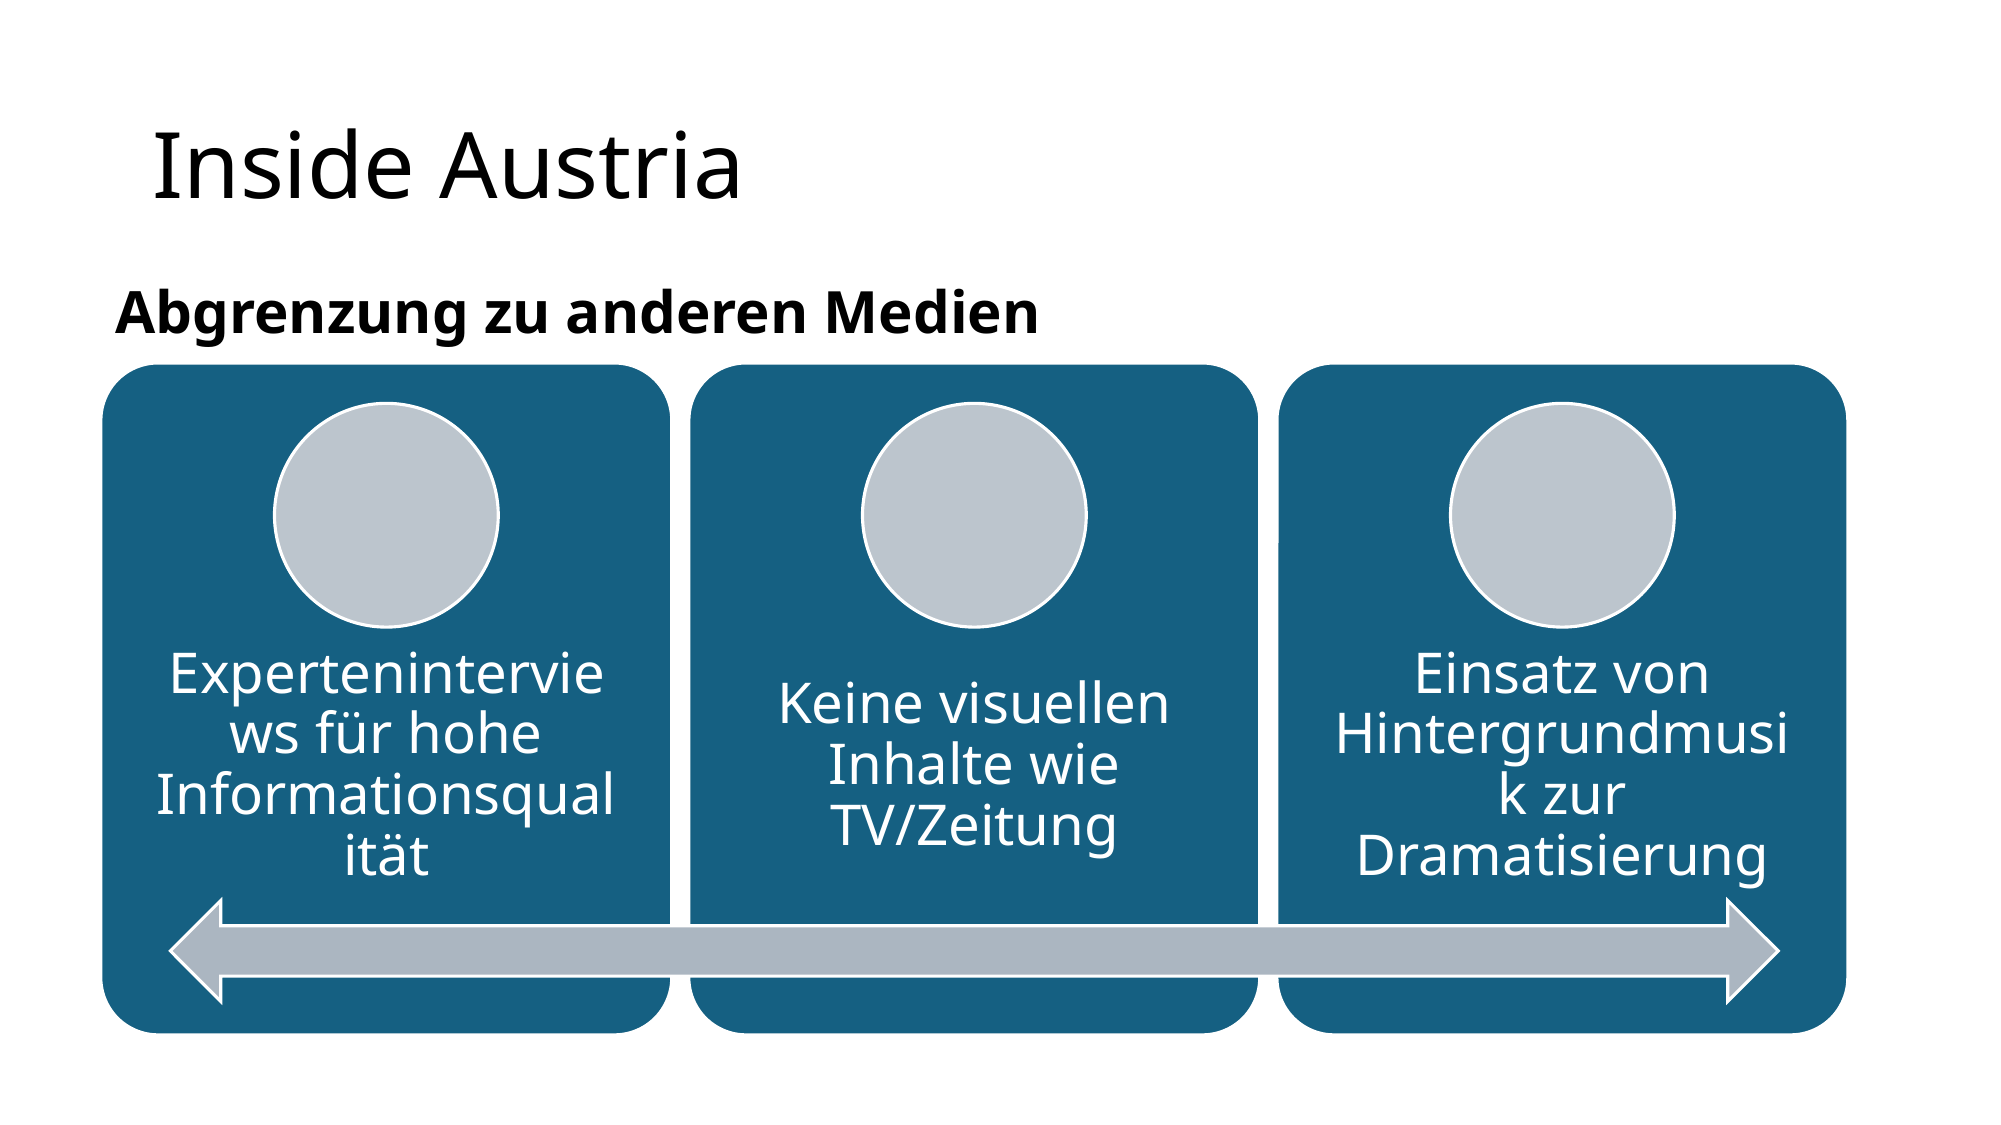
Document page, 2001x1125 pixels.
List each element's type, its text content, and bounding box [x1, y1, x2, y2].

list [99, 362, 1849, 1036]
text_box Abgrenzung zu anderen Medien [100, 275, 1849, 362]
title Inside Austria [137, 59, 1863, 278]
